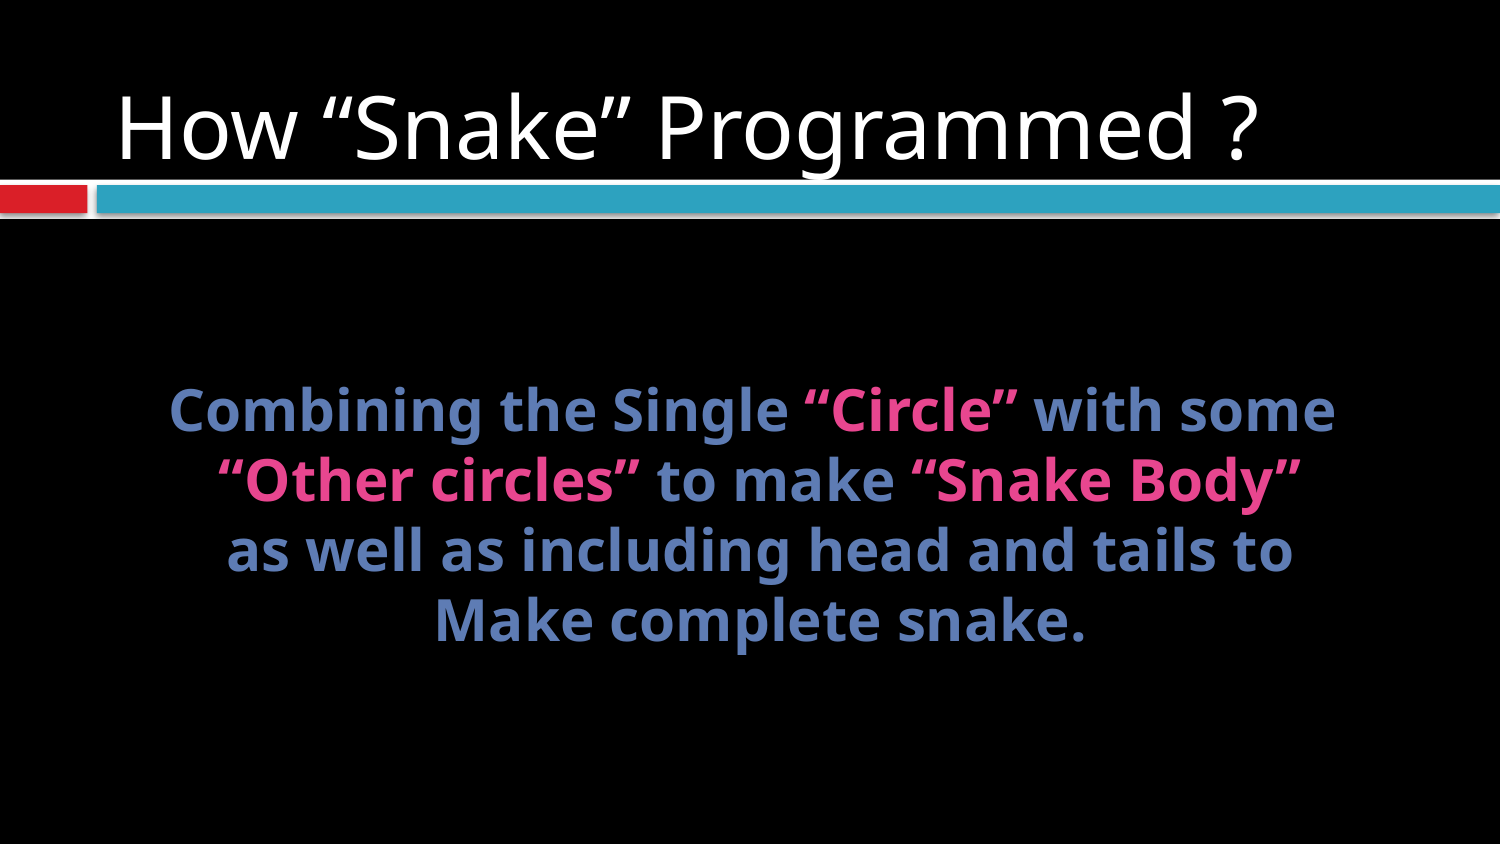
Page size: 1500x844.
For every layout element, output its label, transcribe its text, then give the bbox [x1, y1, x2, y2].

title How “Snake” Programmed ? [99, 12, 1425, 185]
text_box Combining the Single “Circle” with some “Other circles” to make “Snake Body” as well as including head and tails to Make complete snake. [153, 365, 1368, 661]
